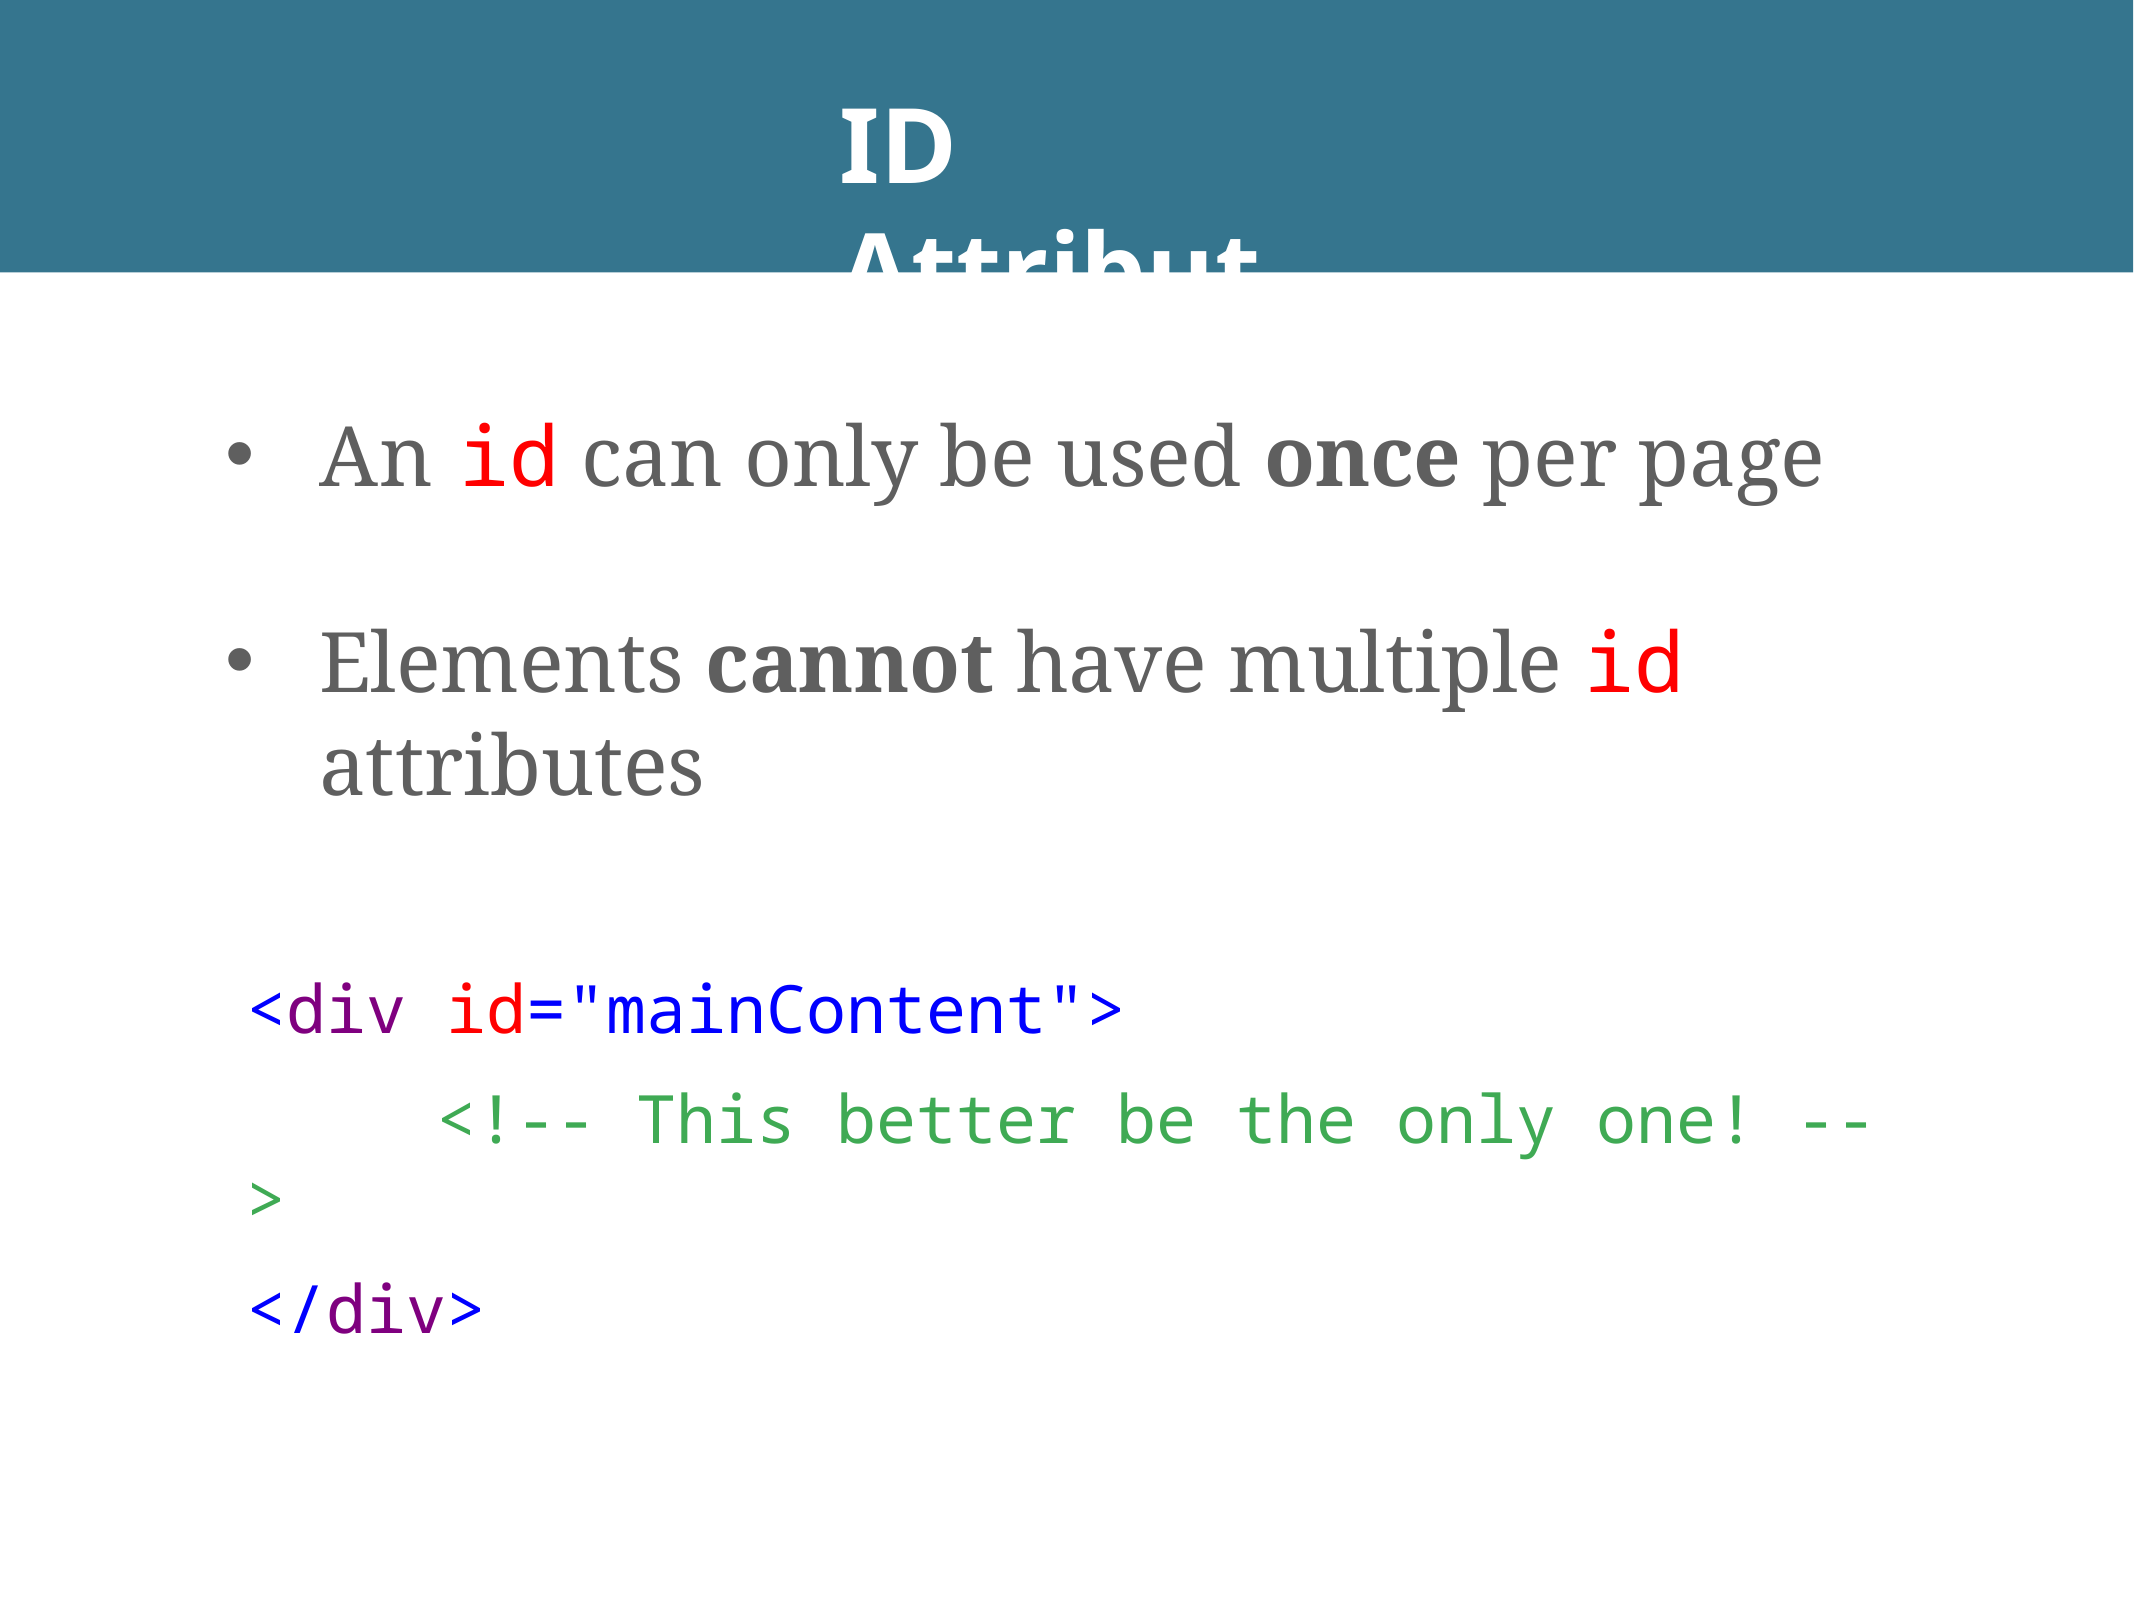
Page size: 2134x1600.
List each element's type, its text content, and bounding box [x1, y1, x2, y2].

text_box An id can only be used once per page Elements cannot have multiple id attributes <div id="mainContent"> <!-- This better be the only one! --> </div> [223, 399, 1910, 1472]
text_box [0, 0, 2134, 273]
title ID Attributes [837, 79, 1297, 399]
